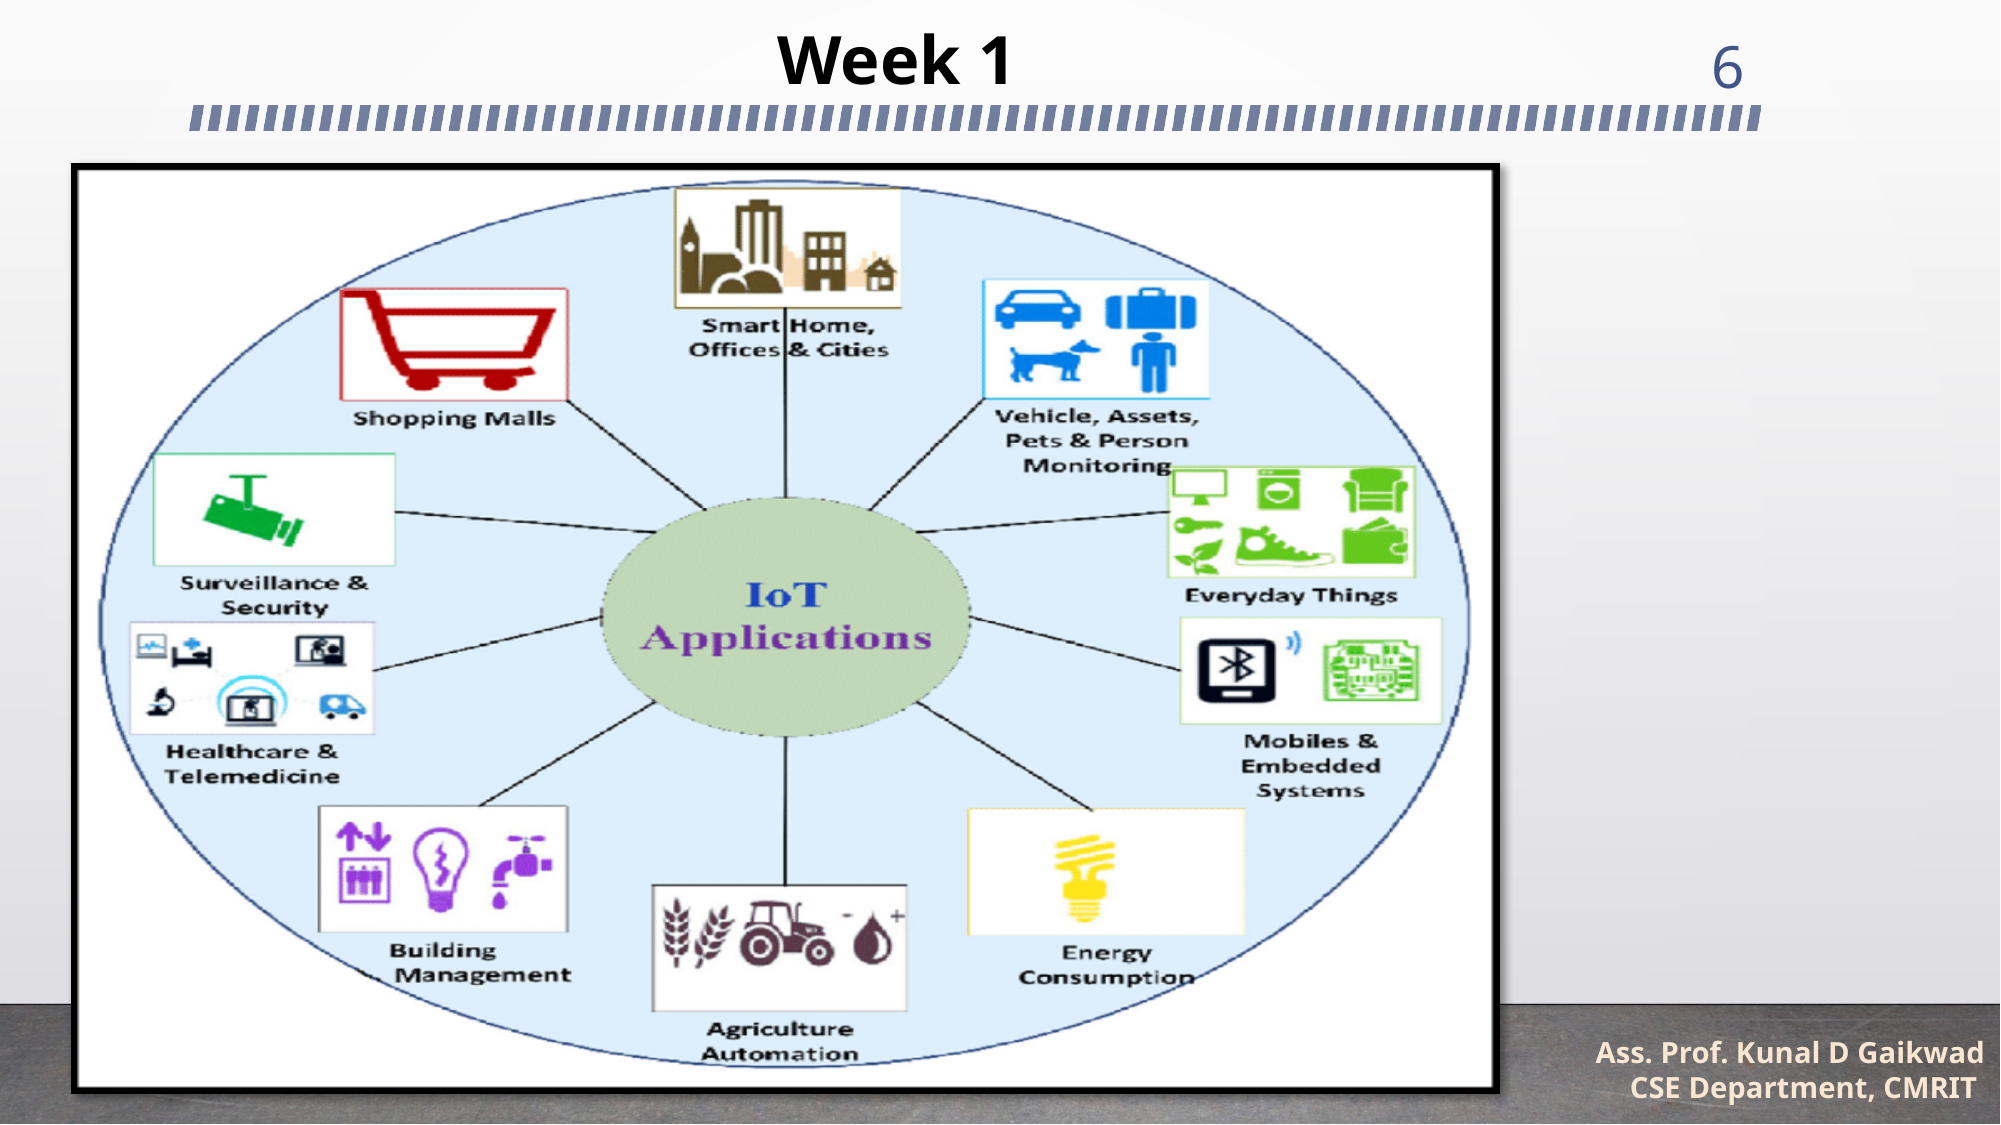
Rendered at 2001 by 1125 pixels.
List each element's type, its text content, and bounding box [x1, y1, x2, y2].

picture [76, 168, 1495, 1089]
text_box Ass. Prof. Kunal D Gaikwad CSE Department, CMRIT [1188, 1026, 2000, 1125]
slide_number 6 [1694, 22, 1760, 106]
picture [1500, 1004, 2000, 1026]
text_box Week 1 [118, 19, 1694, 192]
picture [0, 1004, 1188, 1124]
